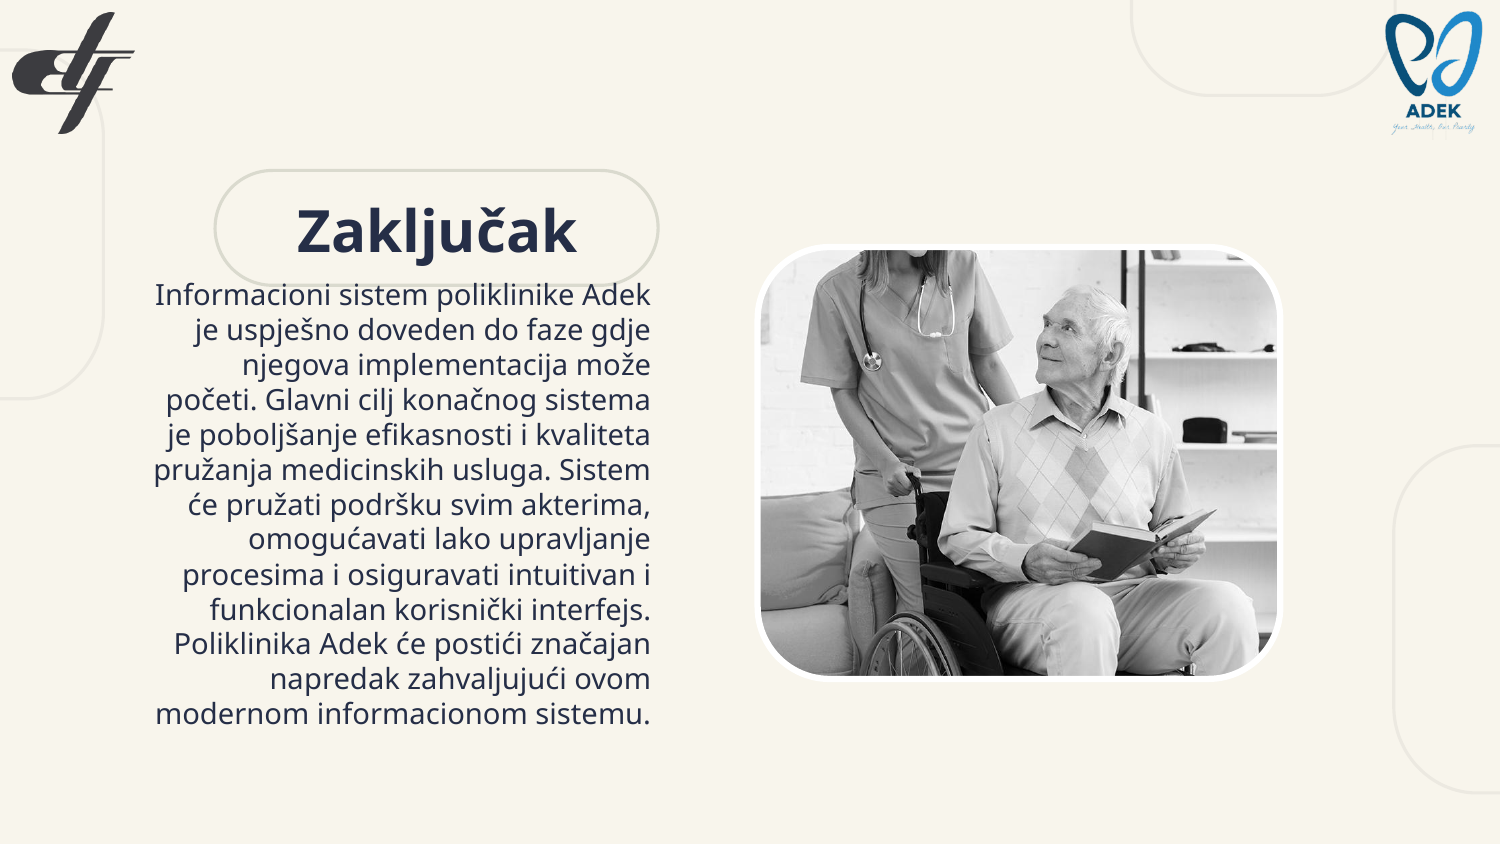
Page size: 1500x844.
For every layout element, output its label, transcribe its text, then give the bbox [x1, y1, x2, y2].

text_box [237, 170, 636, 182]
subtitle Informacioni sistem poliklinike Adek je uspješno doveden do faze gdje njegova implementacija može početi. Glavni cilj konačnog sistema je poboljšanje efikasnosti i kvaliteta pružanja medicinskih usluga. Sistem će pružati podršku svim akterima, omogućavati lako upravljanje procesima i osiguravati intuitivan i funkcionalan korisnički interfejs. Poliklinika Adek će postići značajan napredak zahvaljujući ovom modernom informacionom sistemu. [134, 393, 667, 614]
picture [12, 12, 135, 135]
picture [757, 246, 1281, 680]
picture [1366, 7, 1499, 140]
text_box [242, 277, 631, 286]
title Zaključak [215, 182, 659, 277]
